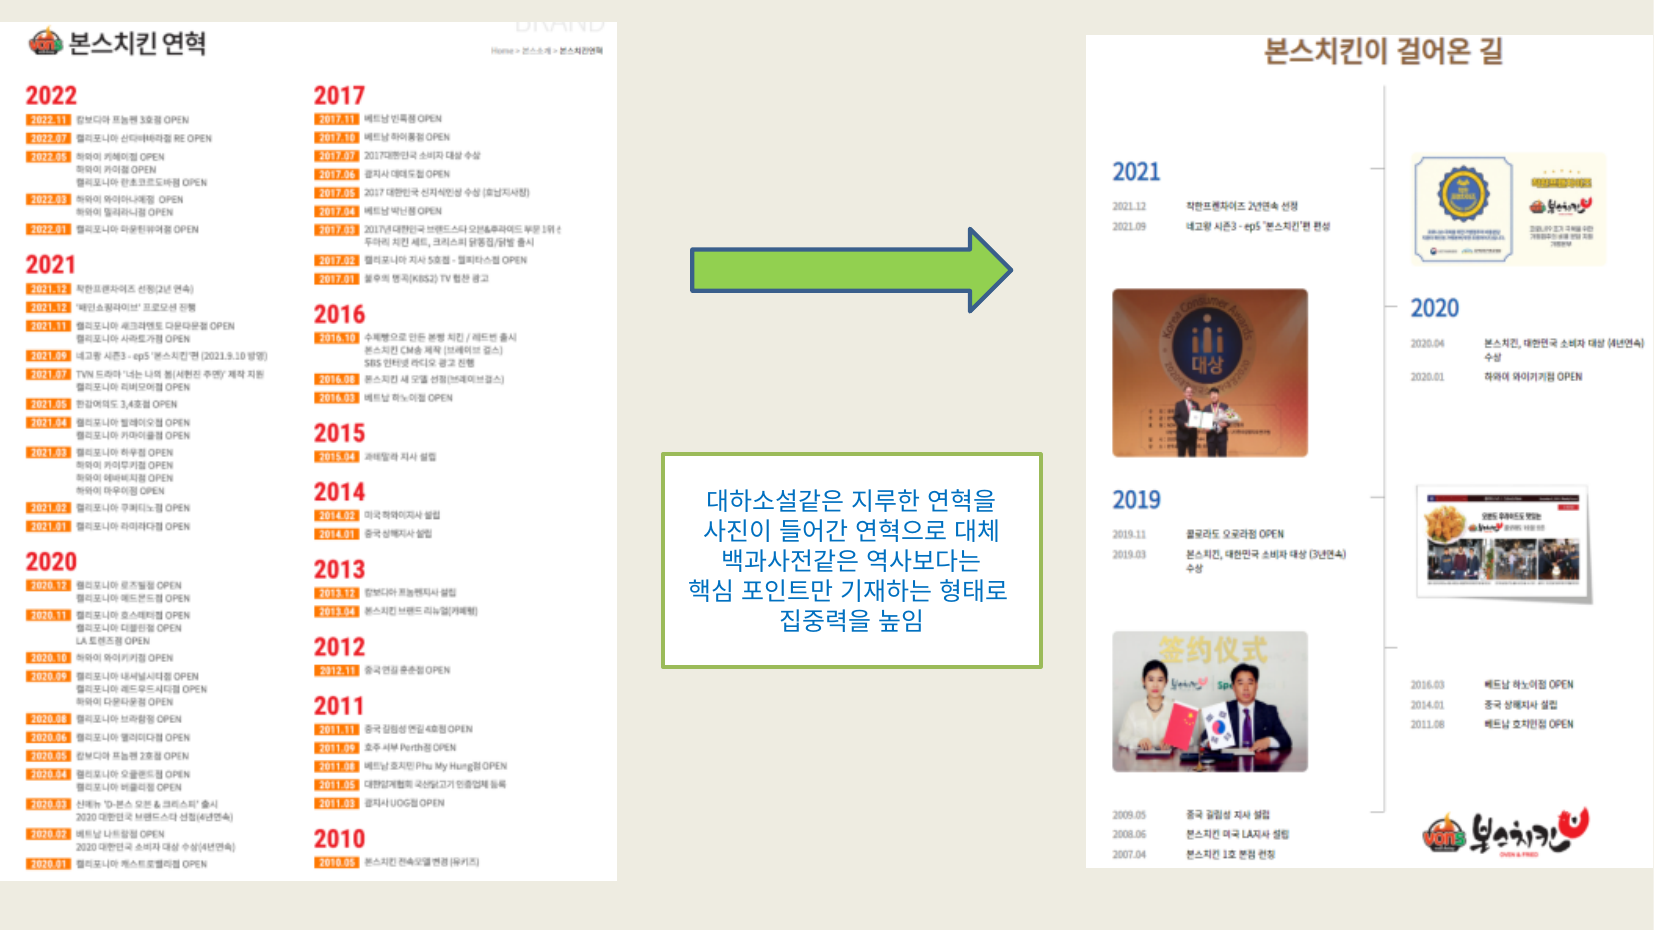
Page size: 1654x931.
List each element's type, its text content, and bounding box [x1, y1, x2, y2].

text_box 대하소설같은 지루한 연혁을 사진이 들어간 연혁으로 대체 백과사전같은 역사보다는 핵심 포인트만 기재하는 형태로 집중력을 높임 [661, 452, 1043, 669]
text_box [690, 226, 1014, 314]
picture [1086, 34, 1653, 868]
picture [0, 22, 617, 881]
